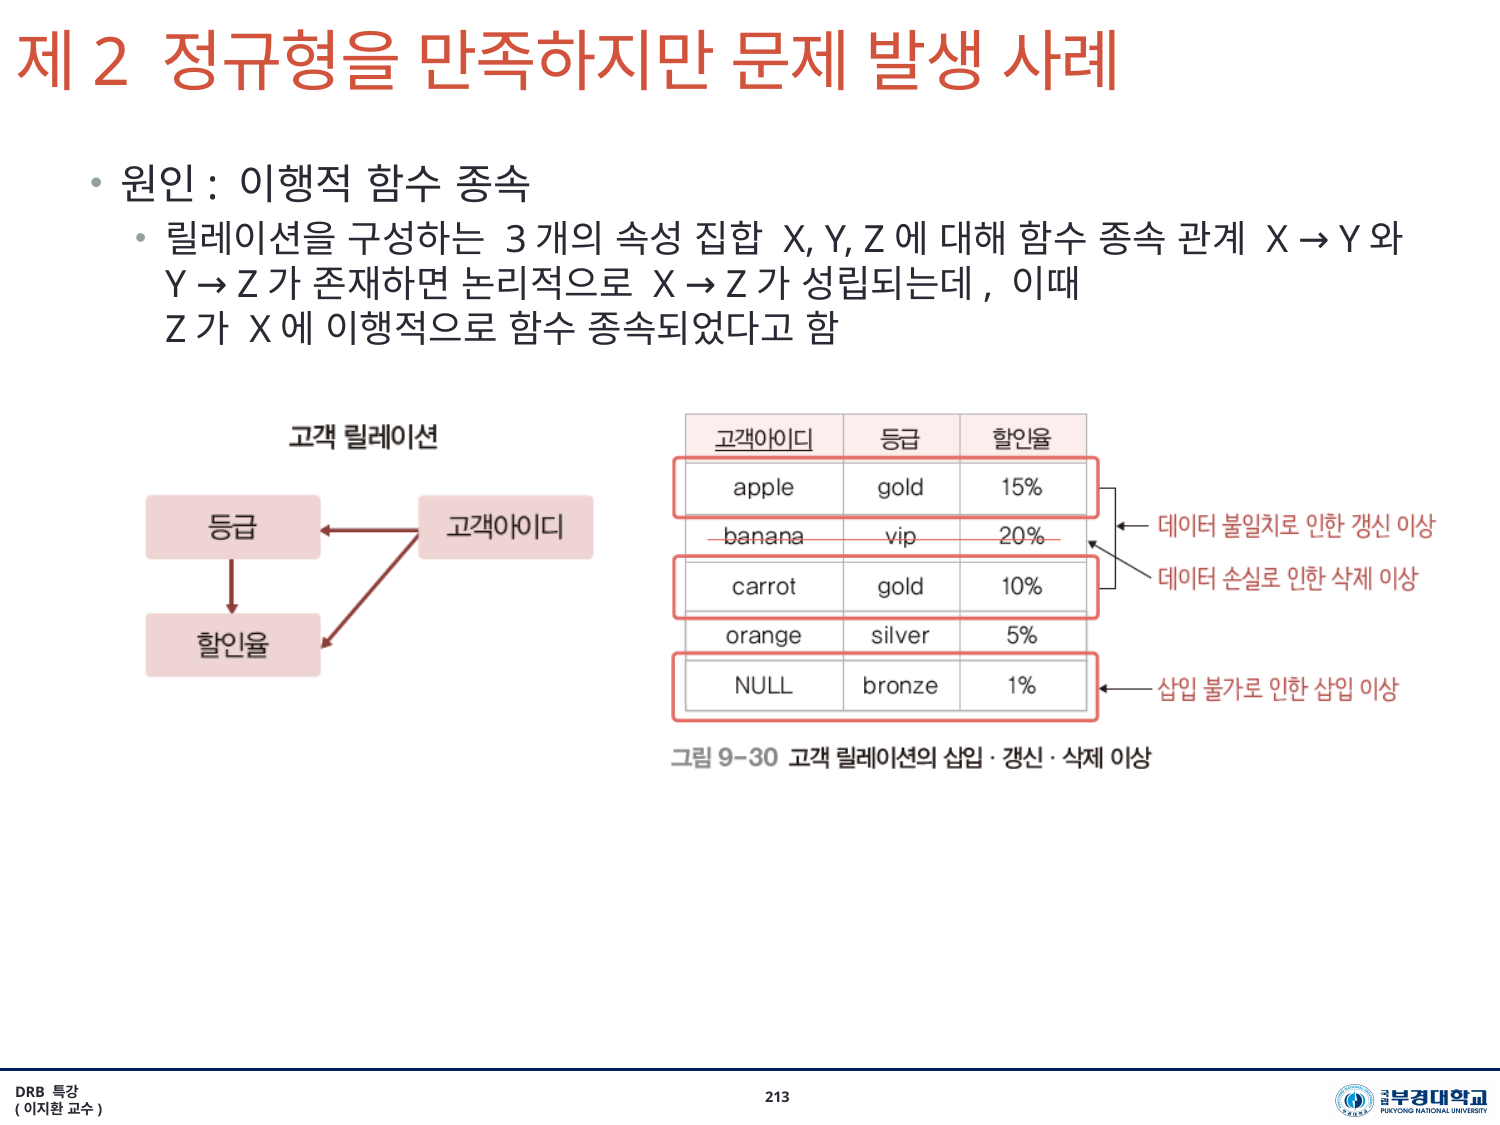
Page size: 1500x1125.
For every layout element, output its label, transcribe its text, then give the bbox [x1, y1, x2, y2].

title 제2 정규형을 만족하지만 문제 발생 사례 [0, 1, 1500, 116]
picture [655, 391, 1452, 784]
picture [126, 418, 632, 707]
list 원인: 이행적 함수 종속 릴레이션을 구성하는 3개의 속성 집합 X, Y, Z에 대해 함수 종속 관계 X → Y와 Y → Z가 존재하면 논리적으로 X → Z가 성립되는데, 이때 Z가 X에 이행적으로 함수 종속되었다고 함 [75, 149, 1425, 1033]
slide_number DRB 특강 (이지환 교수) [0, 1082, 303, 1118]
picture [1330, 1079, 1495, 1121]
